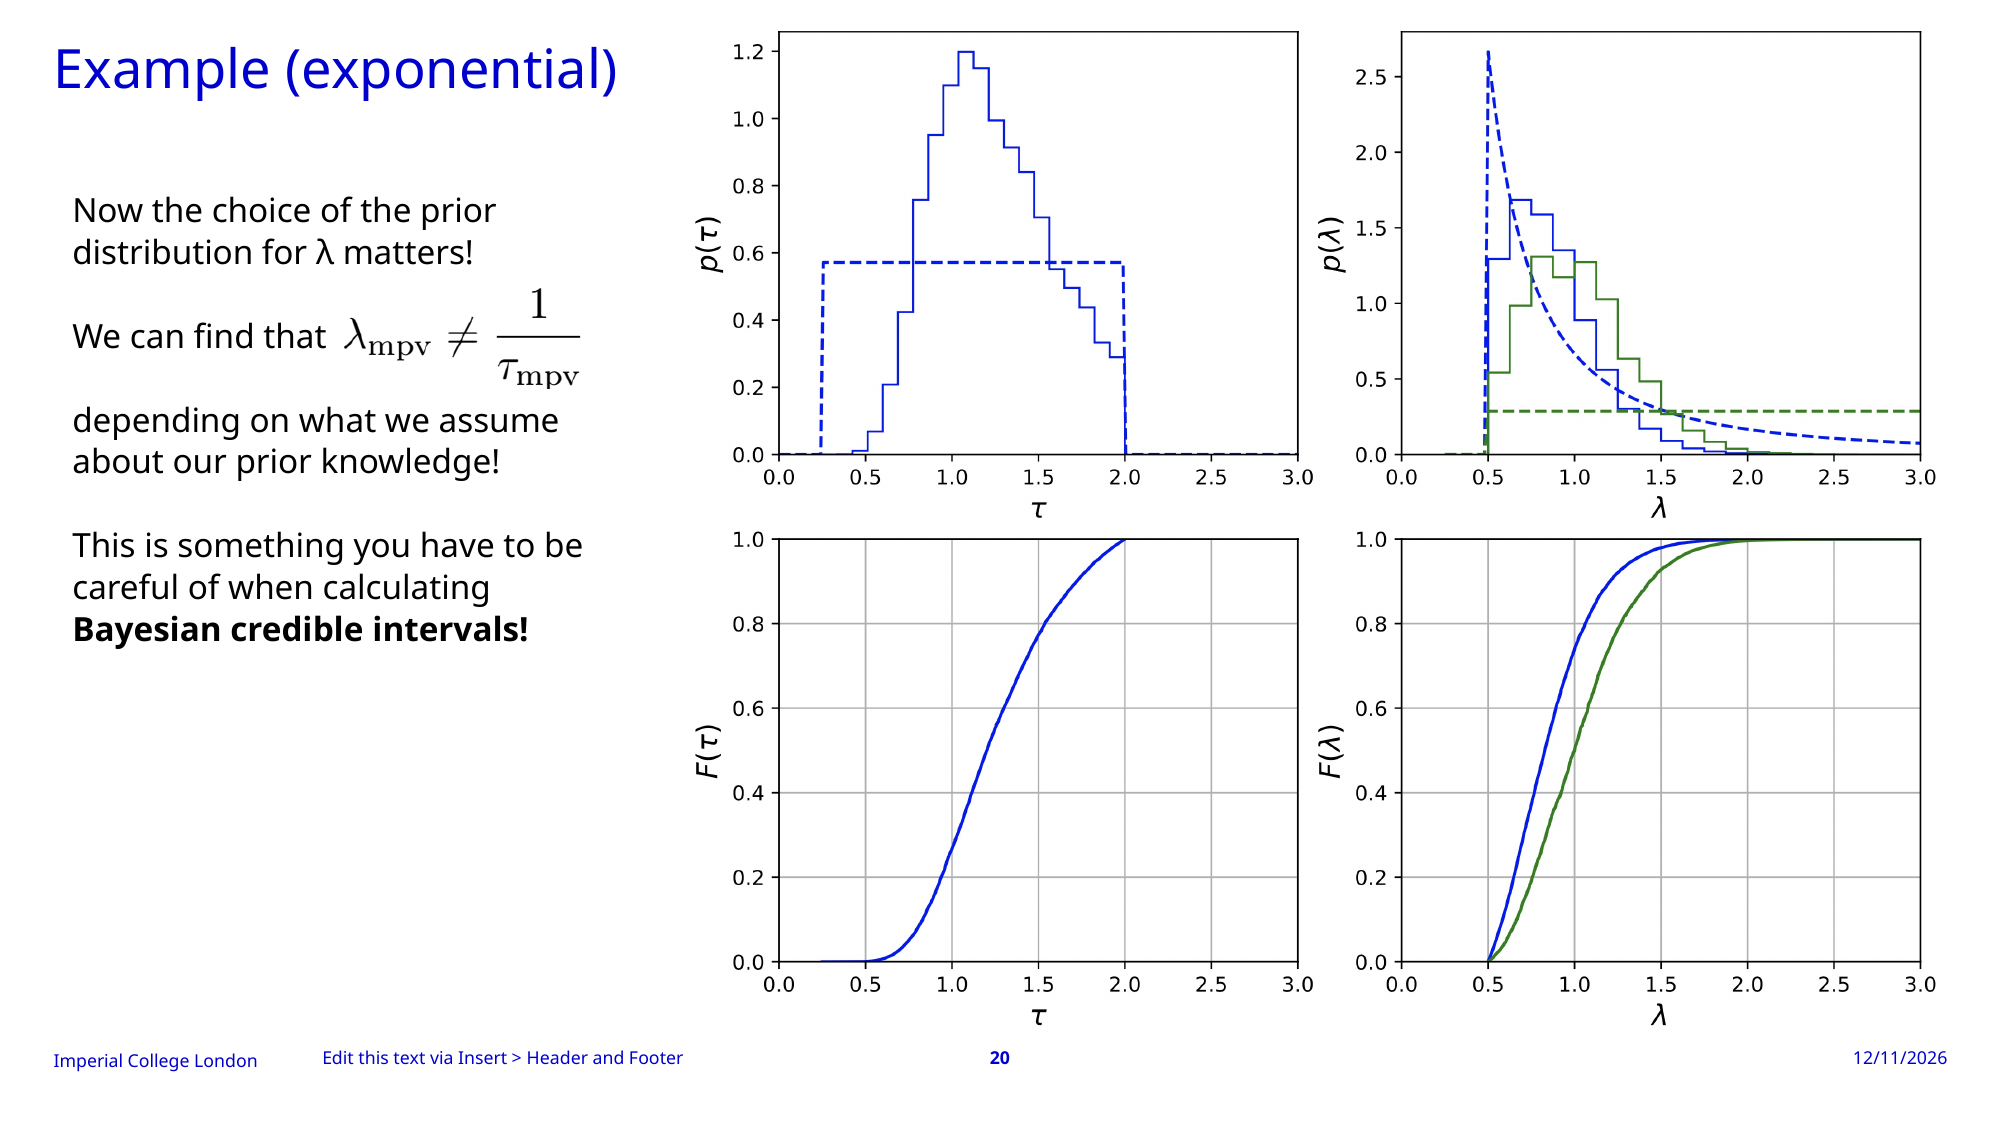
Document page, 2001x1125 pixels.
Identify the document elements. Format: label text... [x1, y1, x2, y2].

text_box Now the choice of the prior distribution for λ matters! We can find that depending on what we assume about our prior knowledge! This is something you have to be careful of when calculating Bayesian credible intervals! [72, 187, 628, 639]
picture [343, 288, 581, 389]
title Example (exponential) [53, 41, 672, 104]
picture [672, 27, 1948, 1037]
slide_number 20 [973, 1048, 1027, 1072]
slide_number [1745, 1048, 1948, 1072]
footer Edit this text via Insert > Header and Footer [322, 1048, 884, 1072]
